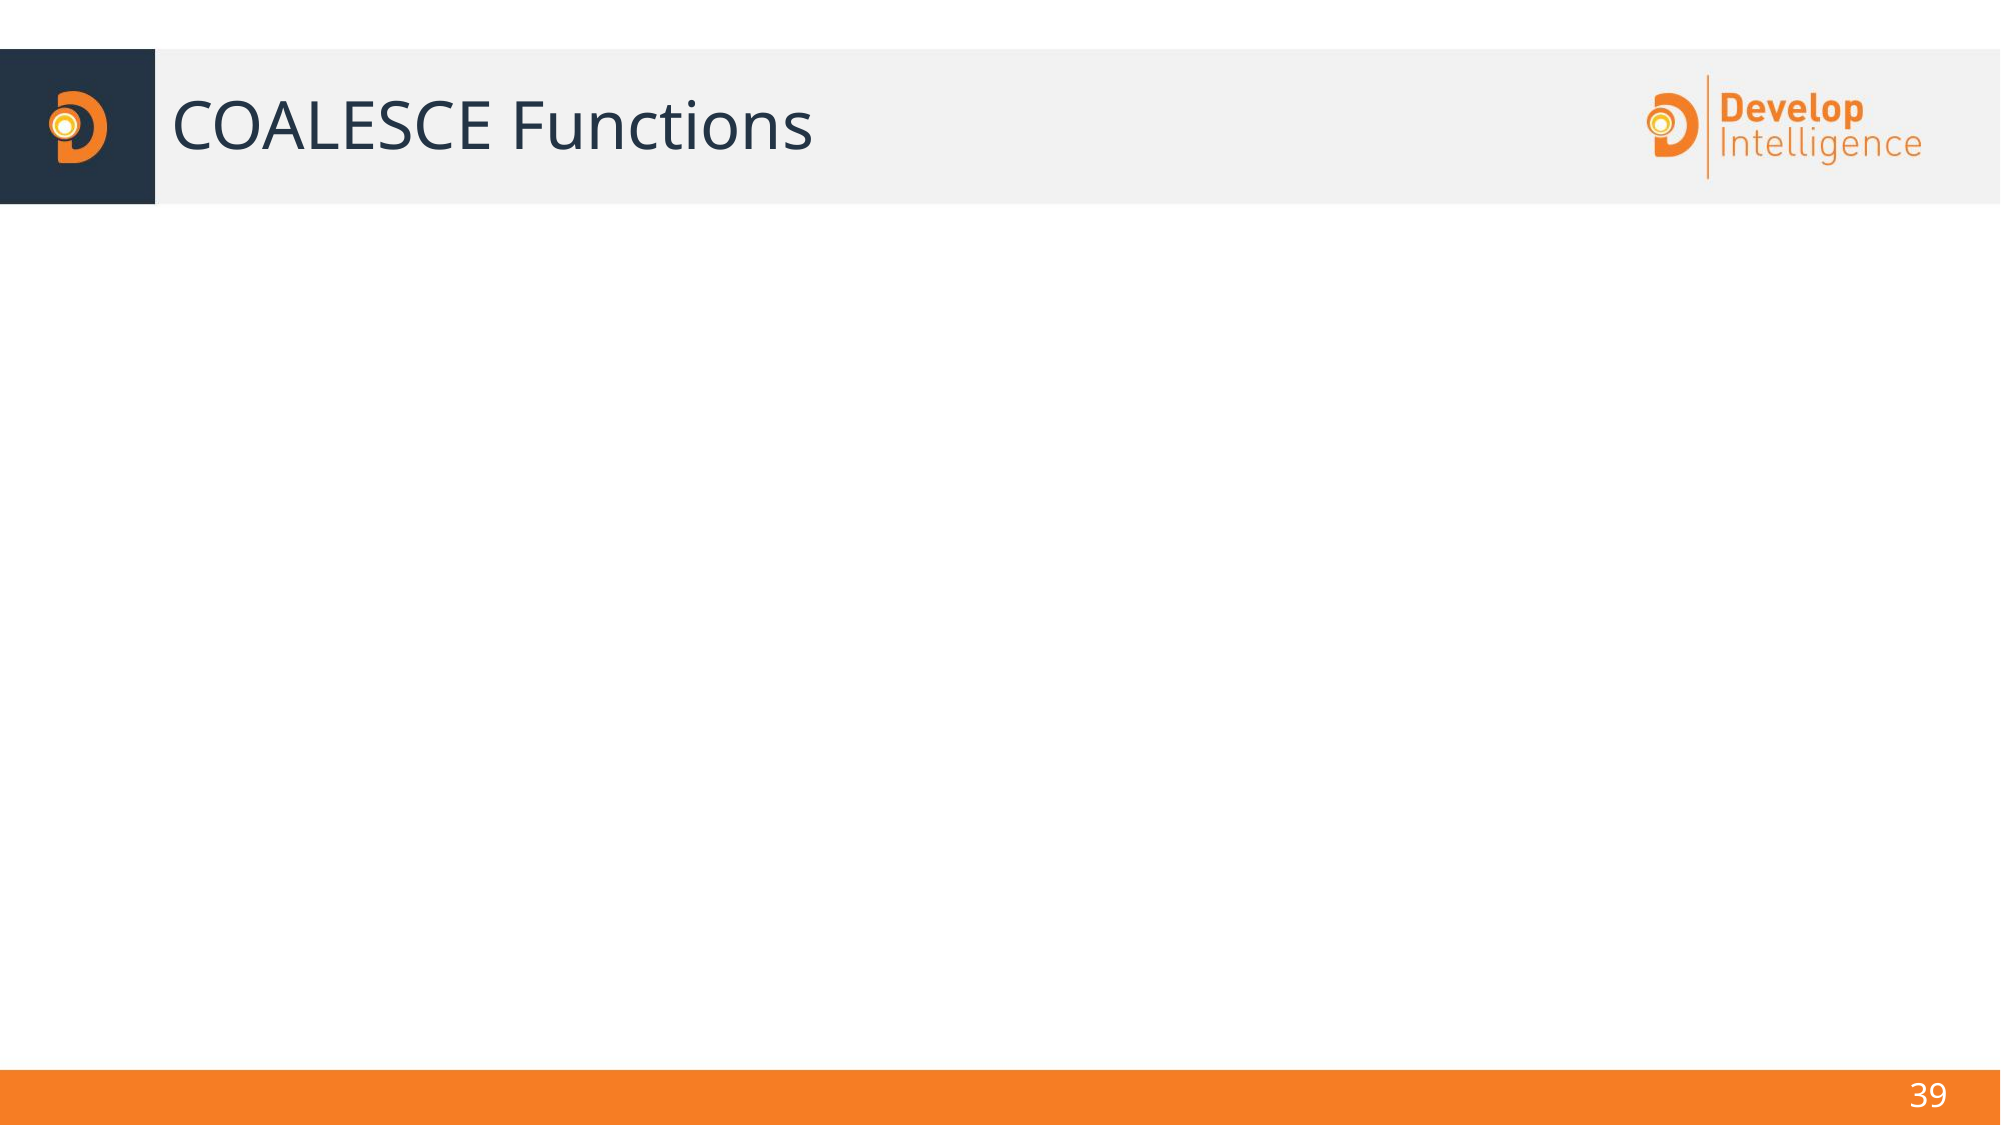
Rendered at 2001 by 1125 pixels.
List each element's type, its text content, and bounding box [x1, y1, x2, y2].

slide_number 39 [1860, 1072, 1998, 1122]
title COALESCE Functions [156, 53, 1999, 202]
picture [0, 0, 2001, 1125]
